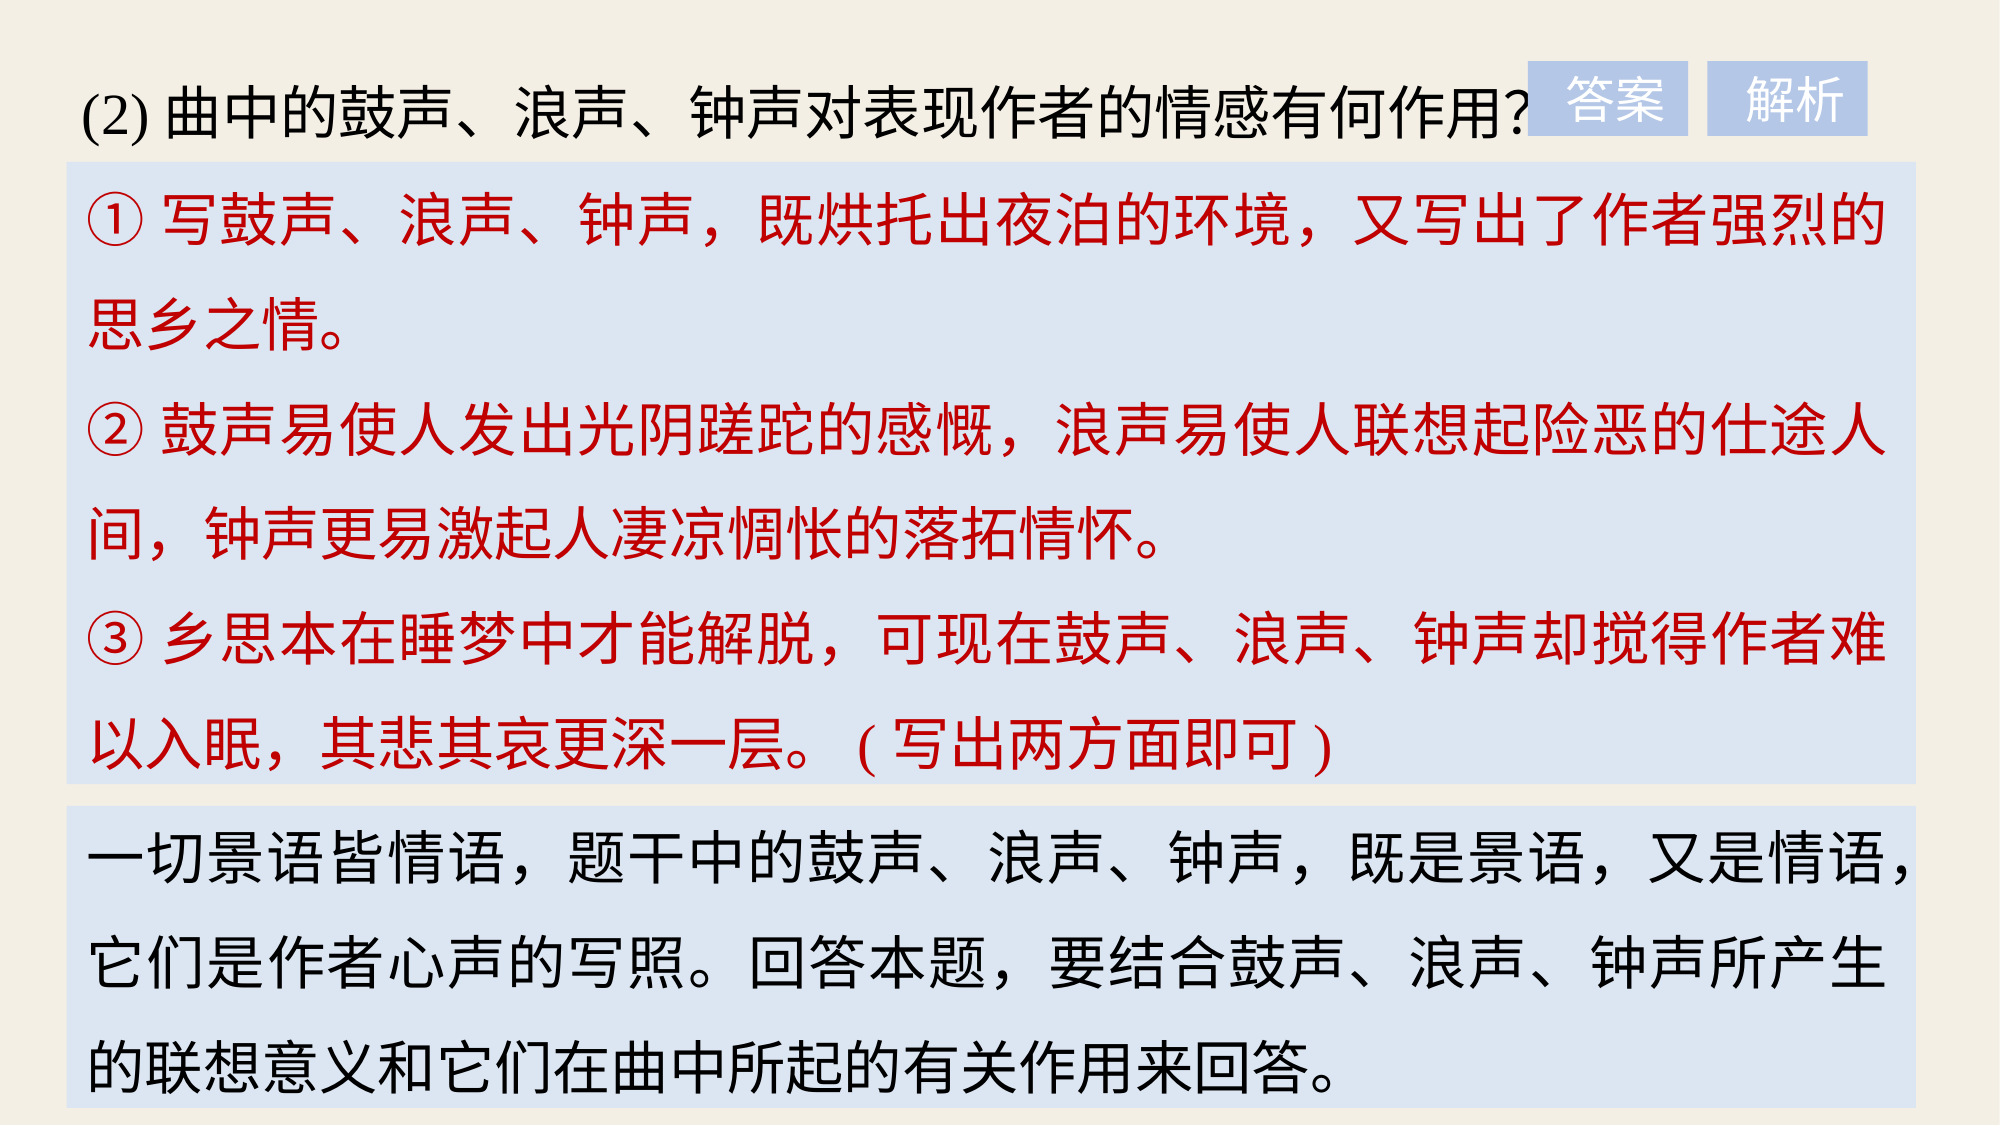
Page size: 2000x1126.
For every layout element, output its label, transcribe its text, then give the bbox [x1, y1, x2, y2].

text_box 答案 [1527, 61, 1689, 136]
text_box ①写鼓声、浪声、钟声，既烘托出夜泊的环境，又写出了作者强烈的思乡之情。 ②鼓声易使人发出光阴蹉跎的感慨，浪声易使人联想起险恶的仕途人间，钟声更易激起人凄凉惆怅的落拓情怀。 ③乡思本在睡梦中才能解脱，可现在鼓声、浪声、钟声却搅得作者难以入眠，其悲其哀更深一层。(写出两方面即可) [66, 137, 1908, 775]
text_box 解析 [1707, 61, 1868, 136]
text_box [1908, 805, 1916, 1108]
text_box (2)曲中的鼓声、浪声、钟声对表现作者的情感有何作用？ [61, 31, 1903, 156]
text_box 一切景语皆情语，题干中的鼓声、浪声、钟声，既是景语，又是情语，它们是作者心声的写照。回答本题，要结合鼓声、浪声、钟声所产生的联想意义和它们在曲中所起的有关作用来回答。 [66, 775, 1908, 1111]
text_box [1908, 161, 1916, 785]
